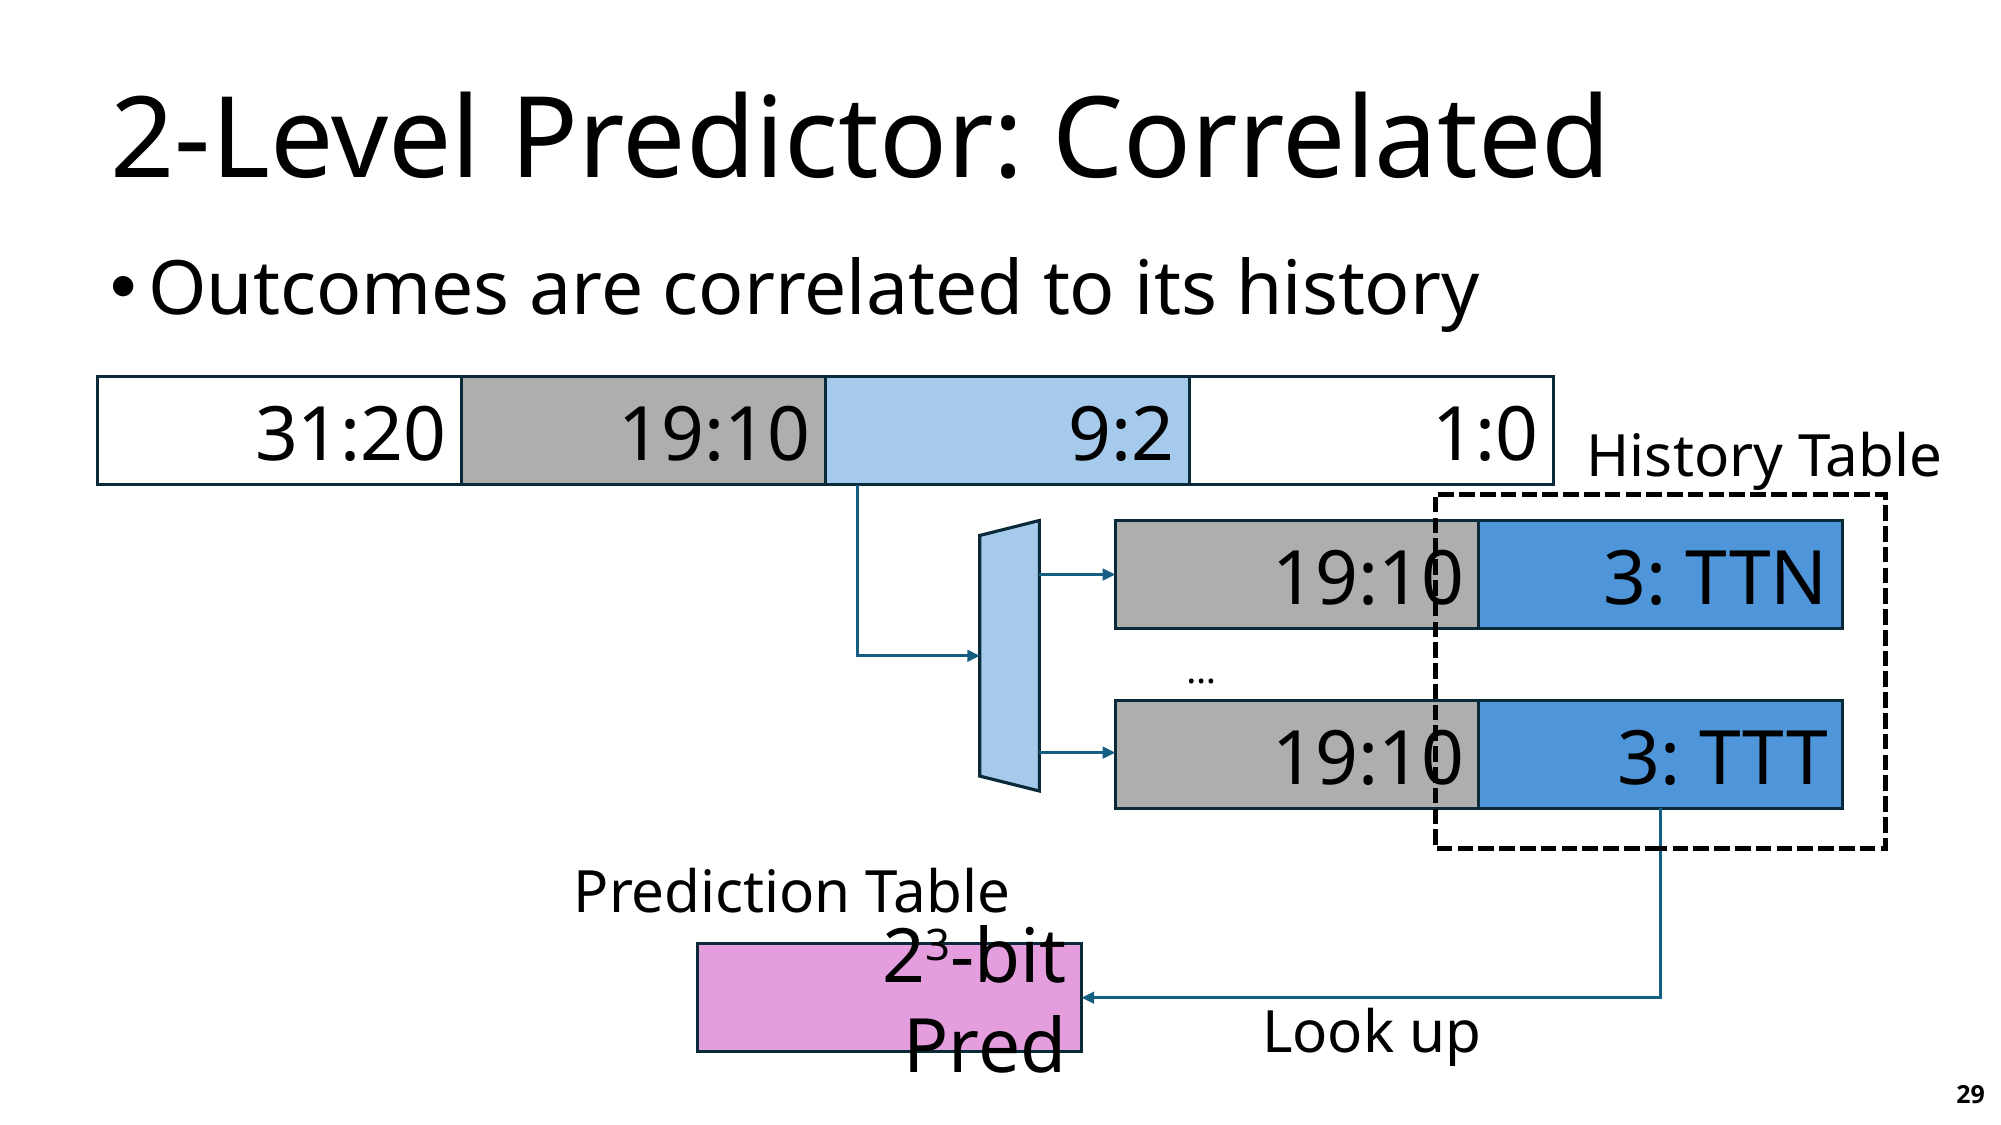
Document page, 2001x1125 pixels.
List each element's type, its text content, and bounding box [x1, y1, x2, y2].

text_box History Table [1572, 411, 1958, 496]
text_box 1:0 [1188, 375, 1555, 486]
text_box … [1171, 638, 1232, 698]
text_box [1434, 493, 1887, 850]
text_box 19:10 [1114, 519, 1435, 630]
text_box 23-bit Pred [696, 942, 1083, 1053]
text_box 19:10 [460, 375, 824, 486]
text_box [978, 518, 1041, 793]
text_box 9:2 [824, 375, 1188, 486]
text_box Prediction Table [558, 846, 1025, 932]
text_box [1276, 612, 1467, 1125]
text_box Look up [1467, 986, 1496, 1072]
text_box 31:20 [96, 375, 460, 486]
text_box 19:10 [1114, 699, 1276, 810]
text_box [832, 508, 1005, 632]
title 2-Level Predictor: Correlated [95, 31, 1821, 242]
text_box Look up [1247, 986, 1276, 1072]
slide_number 29 [1550, 1065, 2000, 1125]
list Outcomes are correlated to its history [95, 242, 1821, 836]
